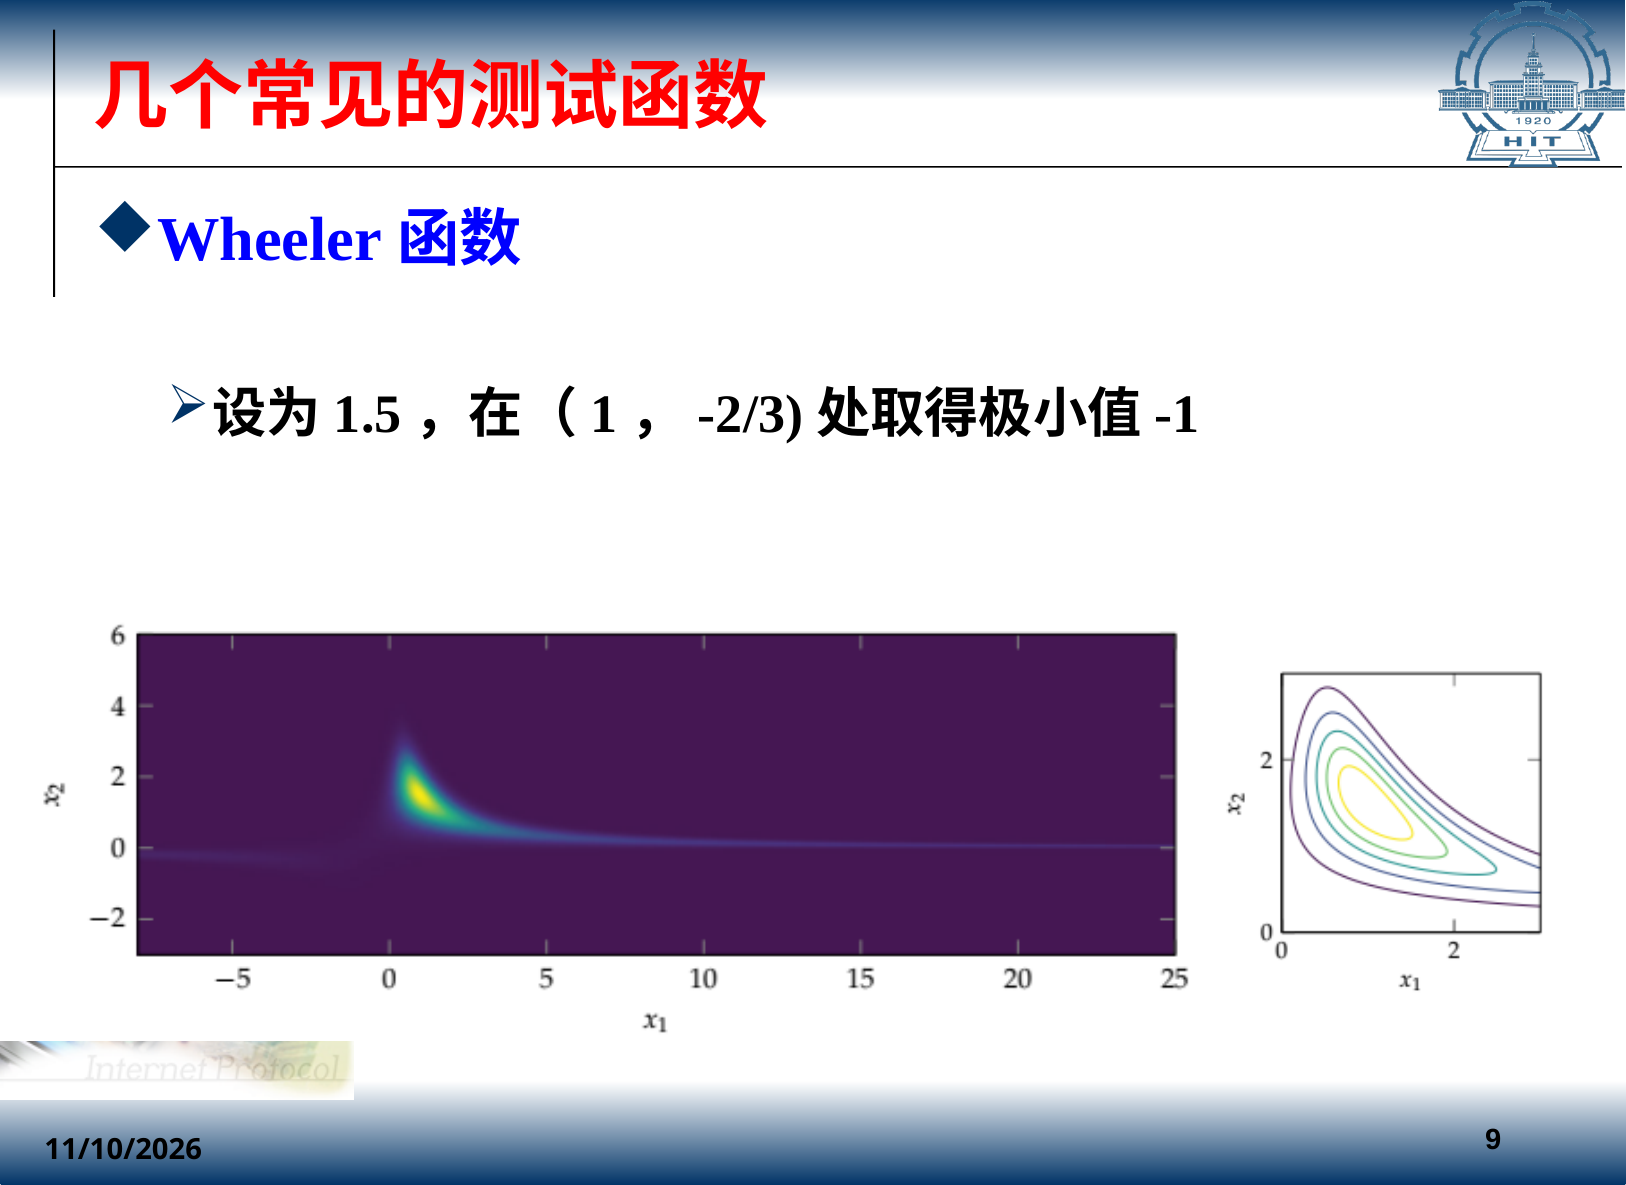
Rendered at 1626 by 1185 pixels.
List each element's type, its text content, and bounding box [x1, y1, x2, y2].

picture [0, 591, 1569, 1100]
picture [1438, 1, 1626, 167]
title 几个常见的测试函数 [78, 29, 1498, 155]
